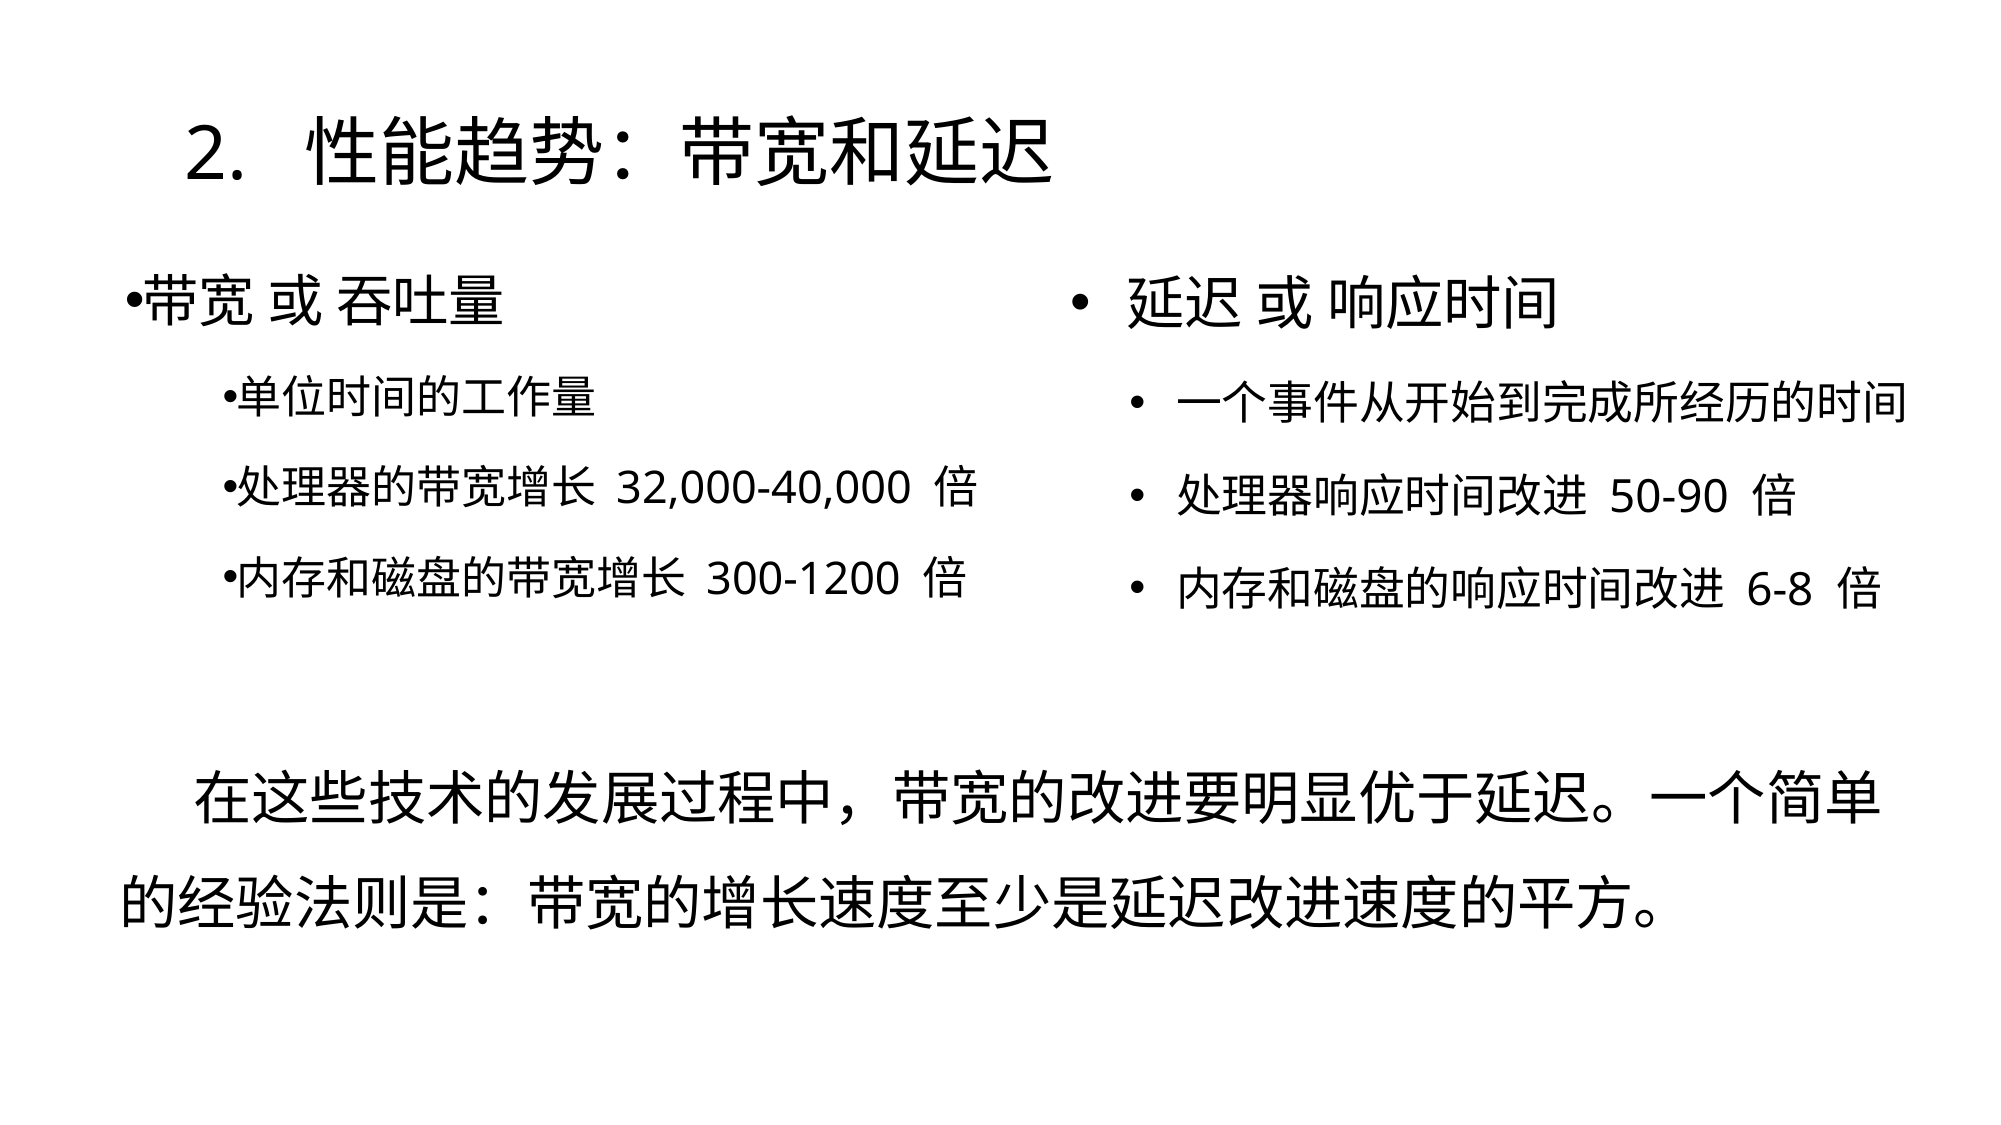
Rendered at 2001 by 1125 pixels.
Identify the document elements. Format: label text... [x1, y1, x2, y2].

list 带宽 或 吞吐量 单位时间的工作量 处理器的带宽增长 32,000-40,000 倍 内存和磁盘的带宽增长 300-1200 倍 [62, 223, 1000, 648]
text_box 延迟 或 响应时间 一个事件从开始到完成所经历的时间 处理器响应时间改进 50-90 倍 内存和磁盘的响应时间改进 6-8 倍 [1055, 223, 1938, 622]
text_box 在这些技术的发展过程中，带宽的改进要明显优于延迟。一个简单的经验法则是：带宽的增长速度至少是延迟改进速度的平方。 [74, 718, 1938, 944]
text_box 2. 性能趋势：带宽和延迟 [169, 52, 1170, 202]
